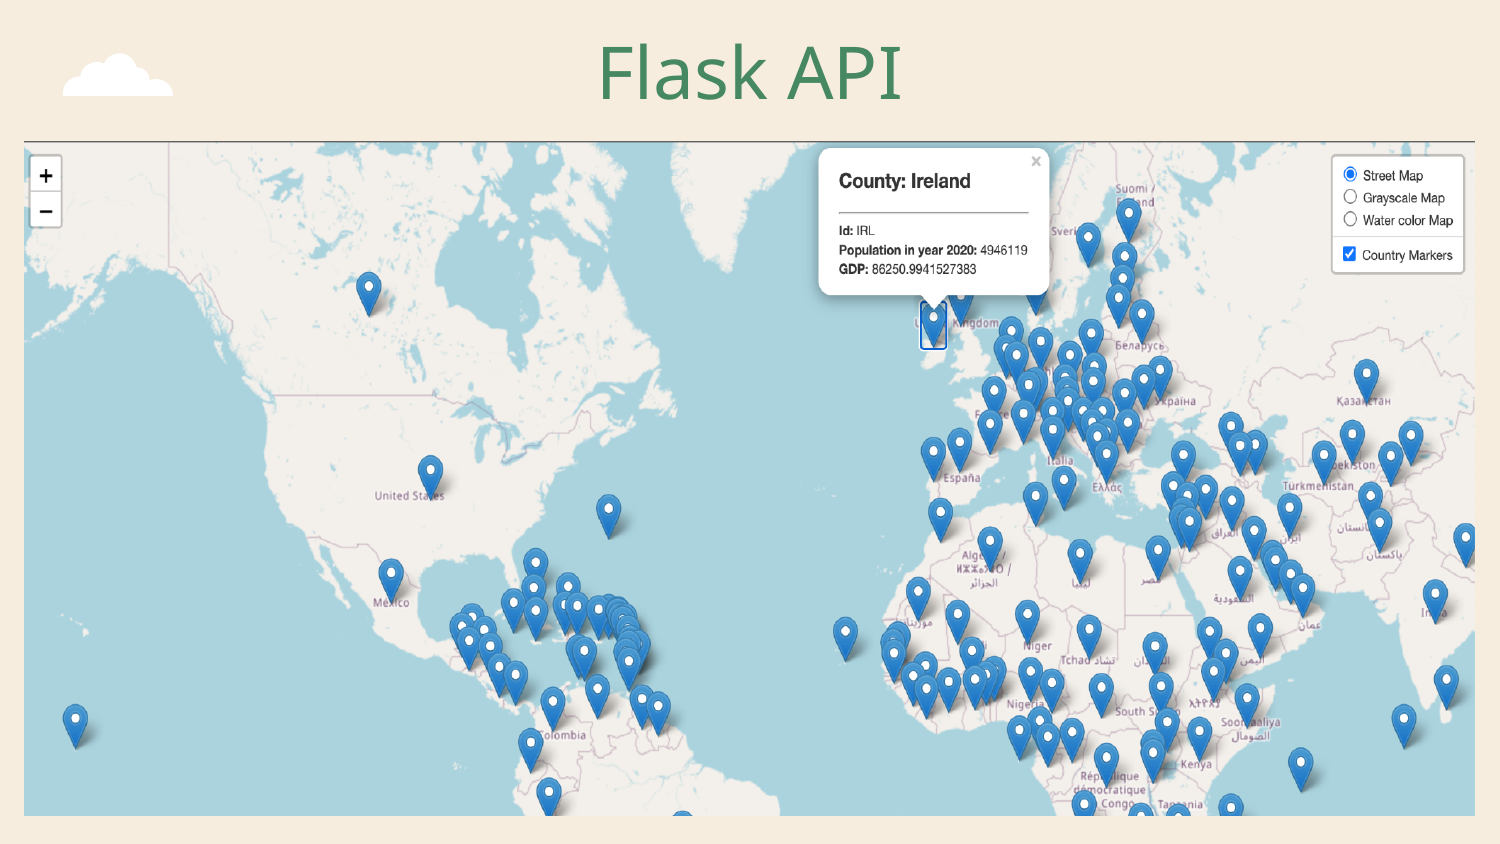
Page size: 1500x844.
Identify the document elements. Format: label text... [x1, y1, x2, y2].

picture [24, 141, 1476, 816]
title Flask API [118, 23, 1382, 117]
